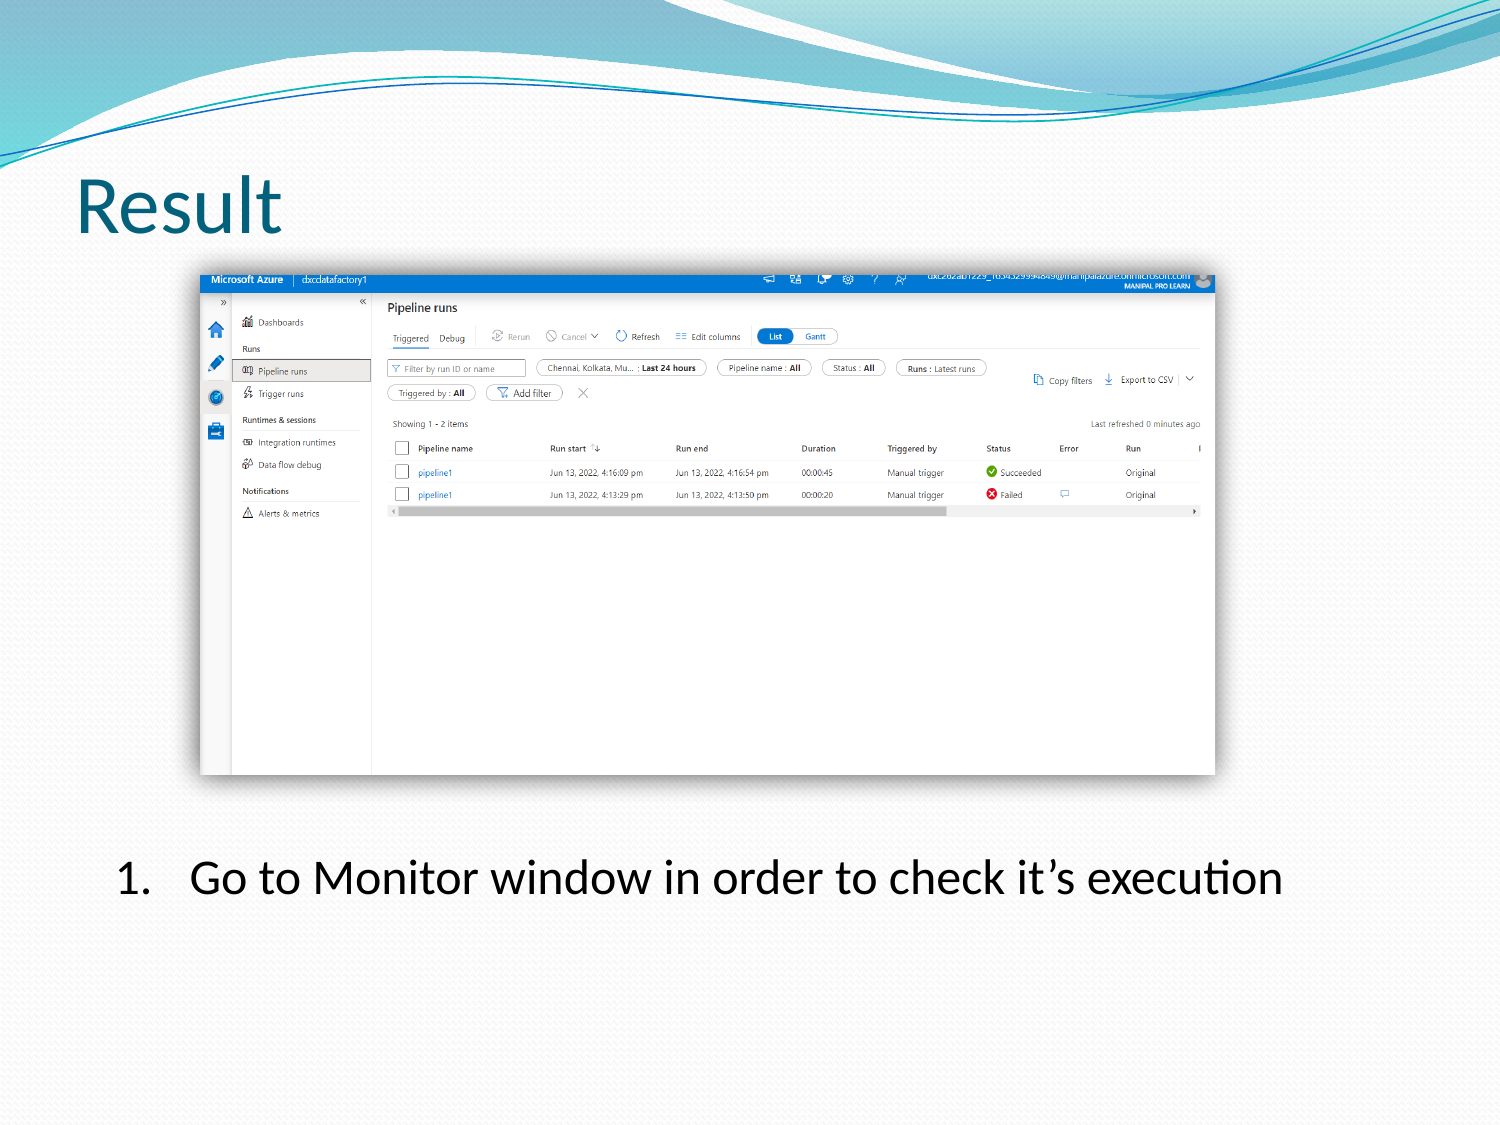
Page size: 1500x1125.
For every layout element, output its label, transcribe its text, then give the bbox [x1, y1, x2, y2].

title Result [75, 137, 1438, 250]
text_box Go to Monitor window in order to check it’s execution [99, 837, 1450, 913]
picture [199, 274, 1216, 776]
